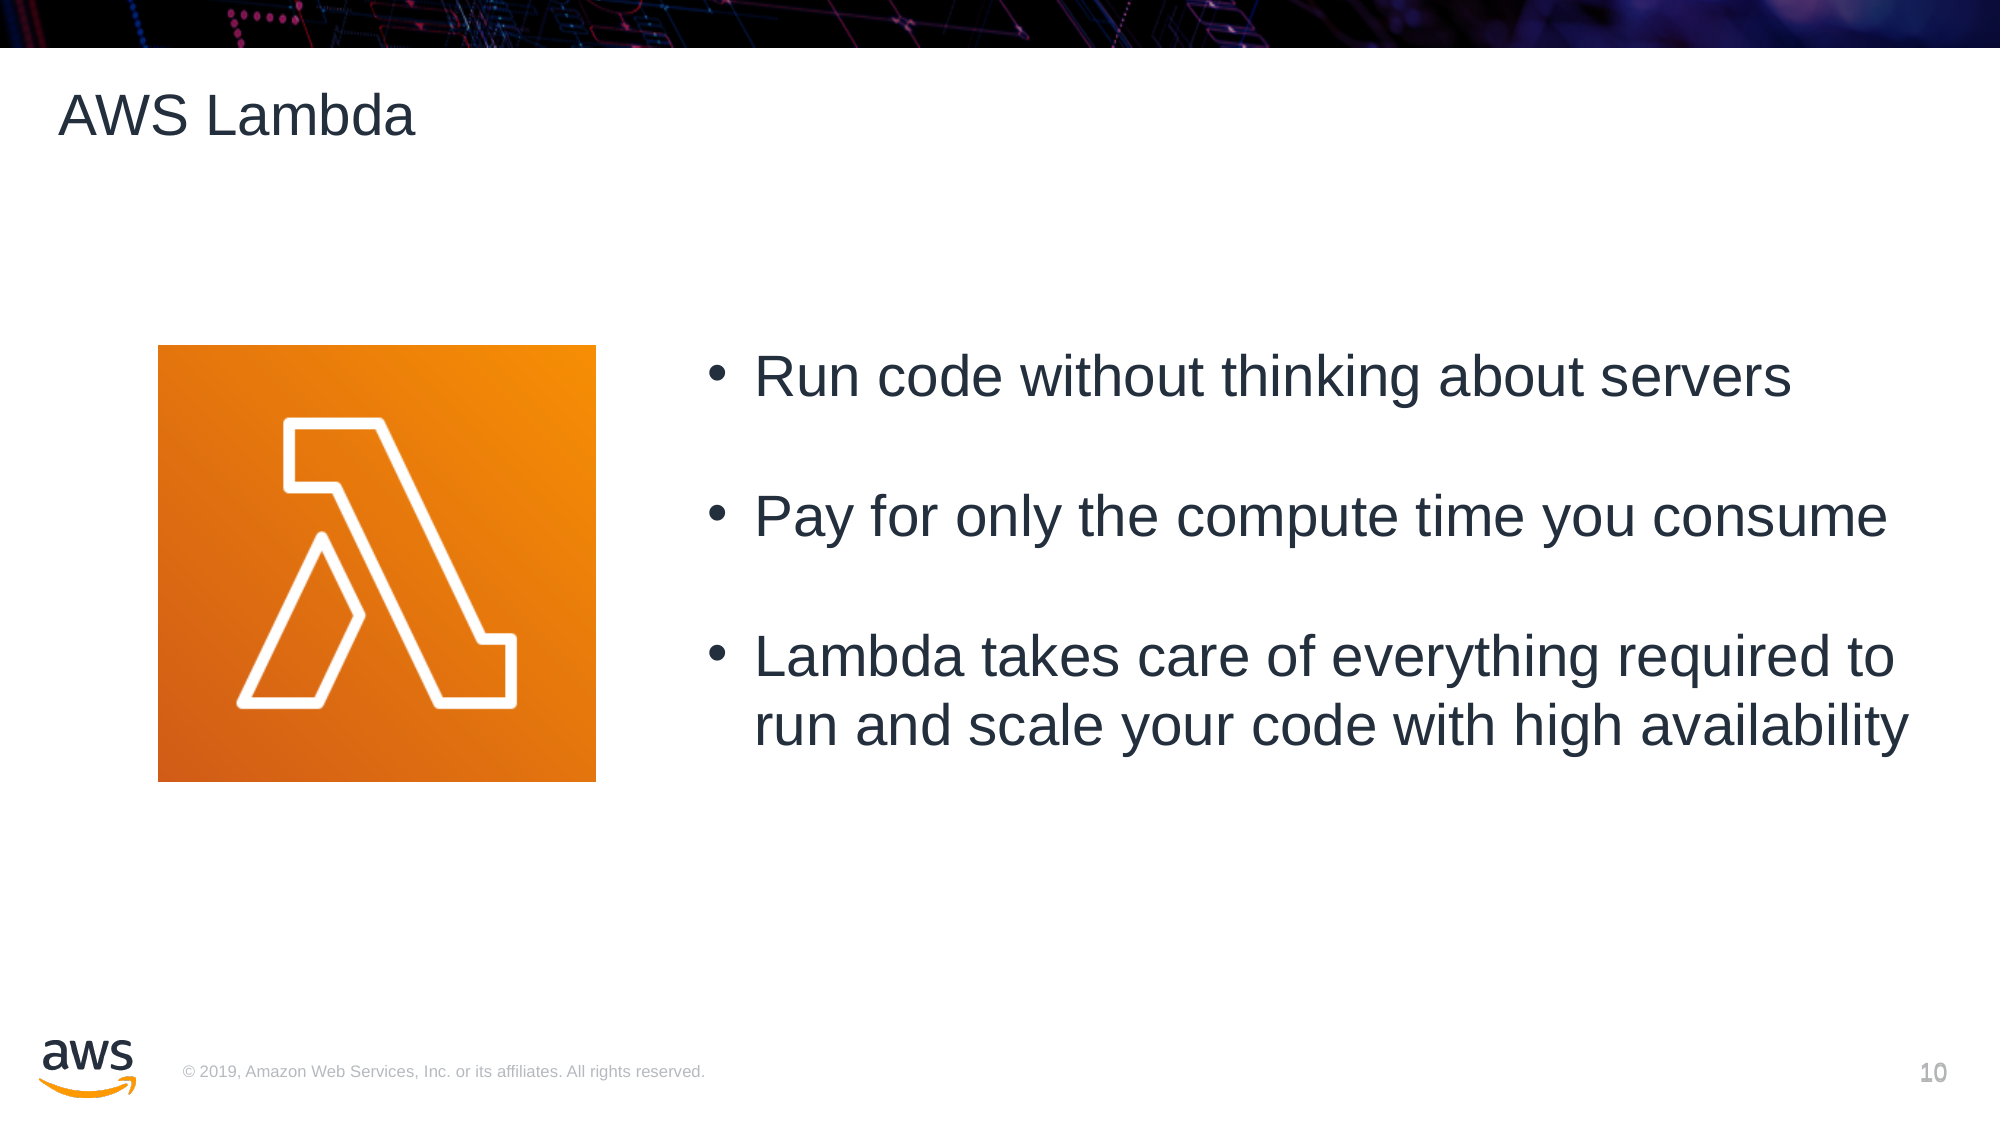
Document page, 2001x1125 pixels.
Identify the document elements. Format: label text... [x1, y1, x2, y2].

slide_number 10 [1512, 1042, 1963, 1103]
title AWS Lambda [43, 67, 1963, 166]
picture [0, 0, 2000, 48]
picture [158, 345, 596, 782]
picture [39, 1040, 136, 1098]
text_box Run code without thinking about servers Pay for only the compute time you consume Lambda takes care of everything required to run and scale your code with high availability [692, 330, 1963, 765]
